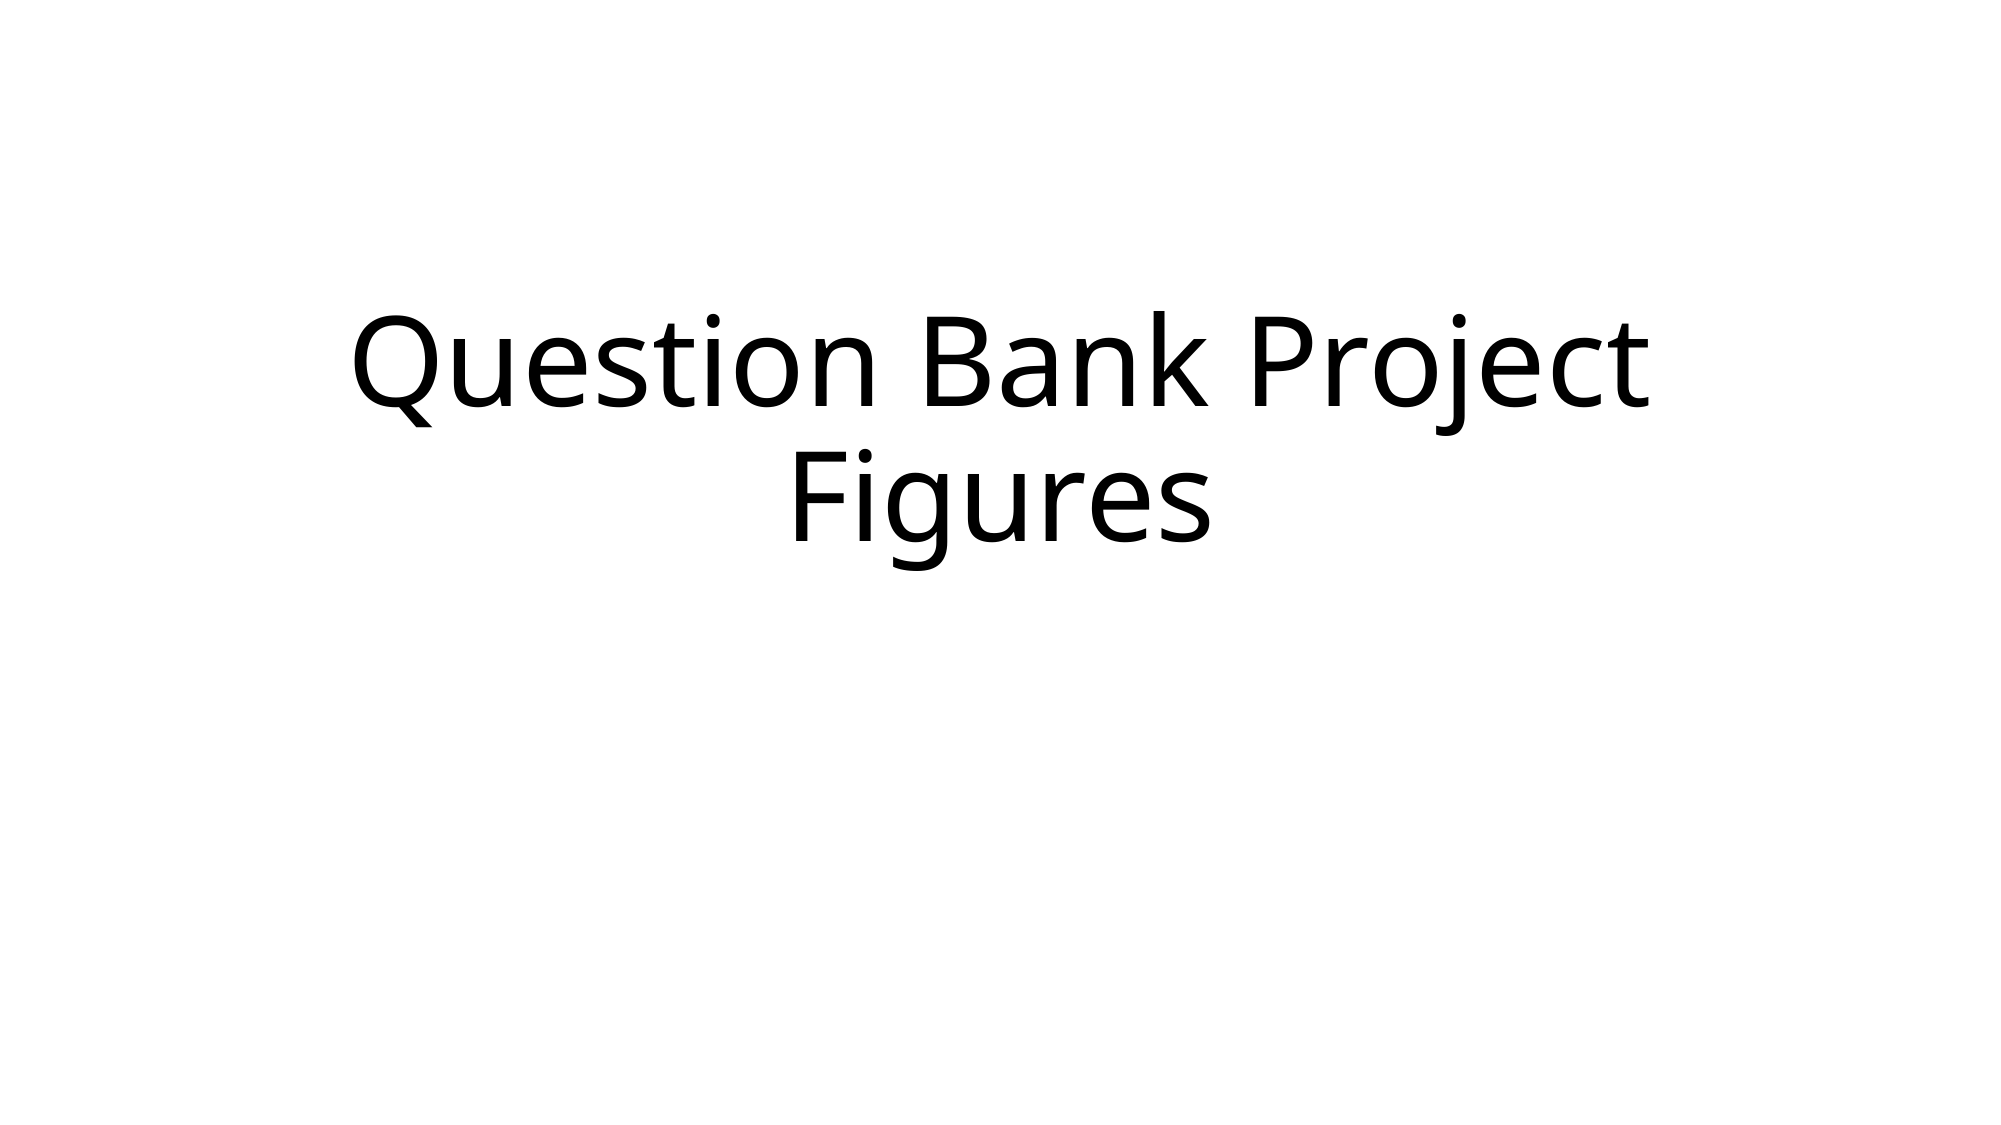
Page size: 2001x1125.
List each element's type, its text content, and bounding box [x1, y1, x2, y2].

title Question Bank Project Figures [249, 184, 1750, 576]
